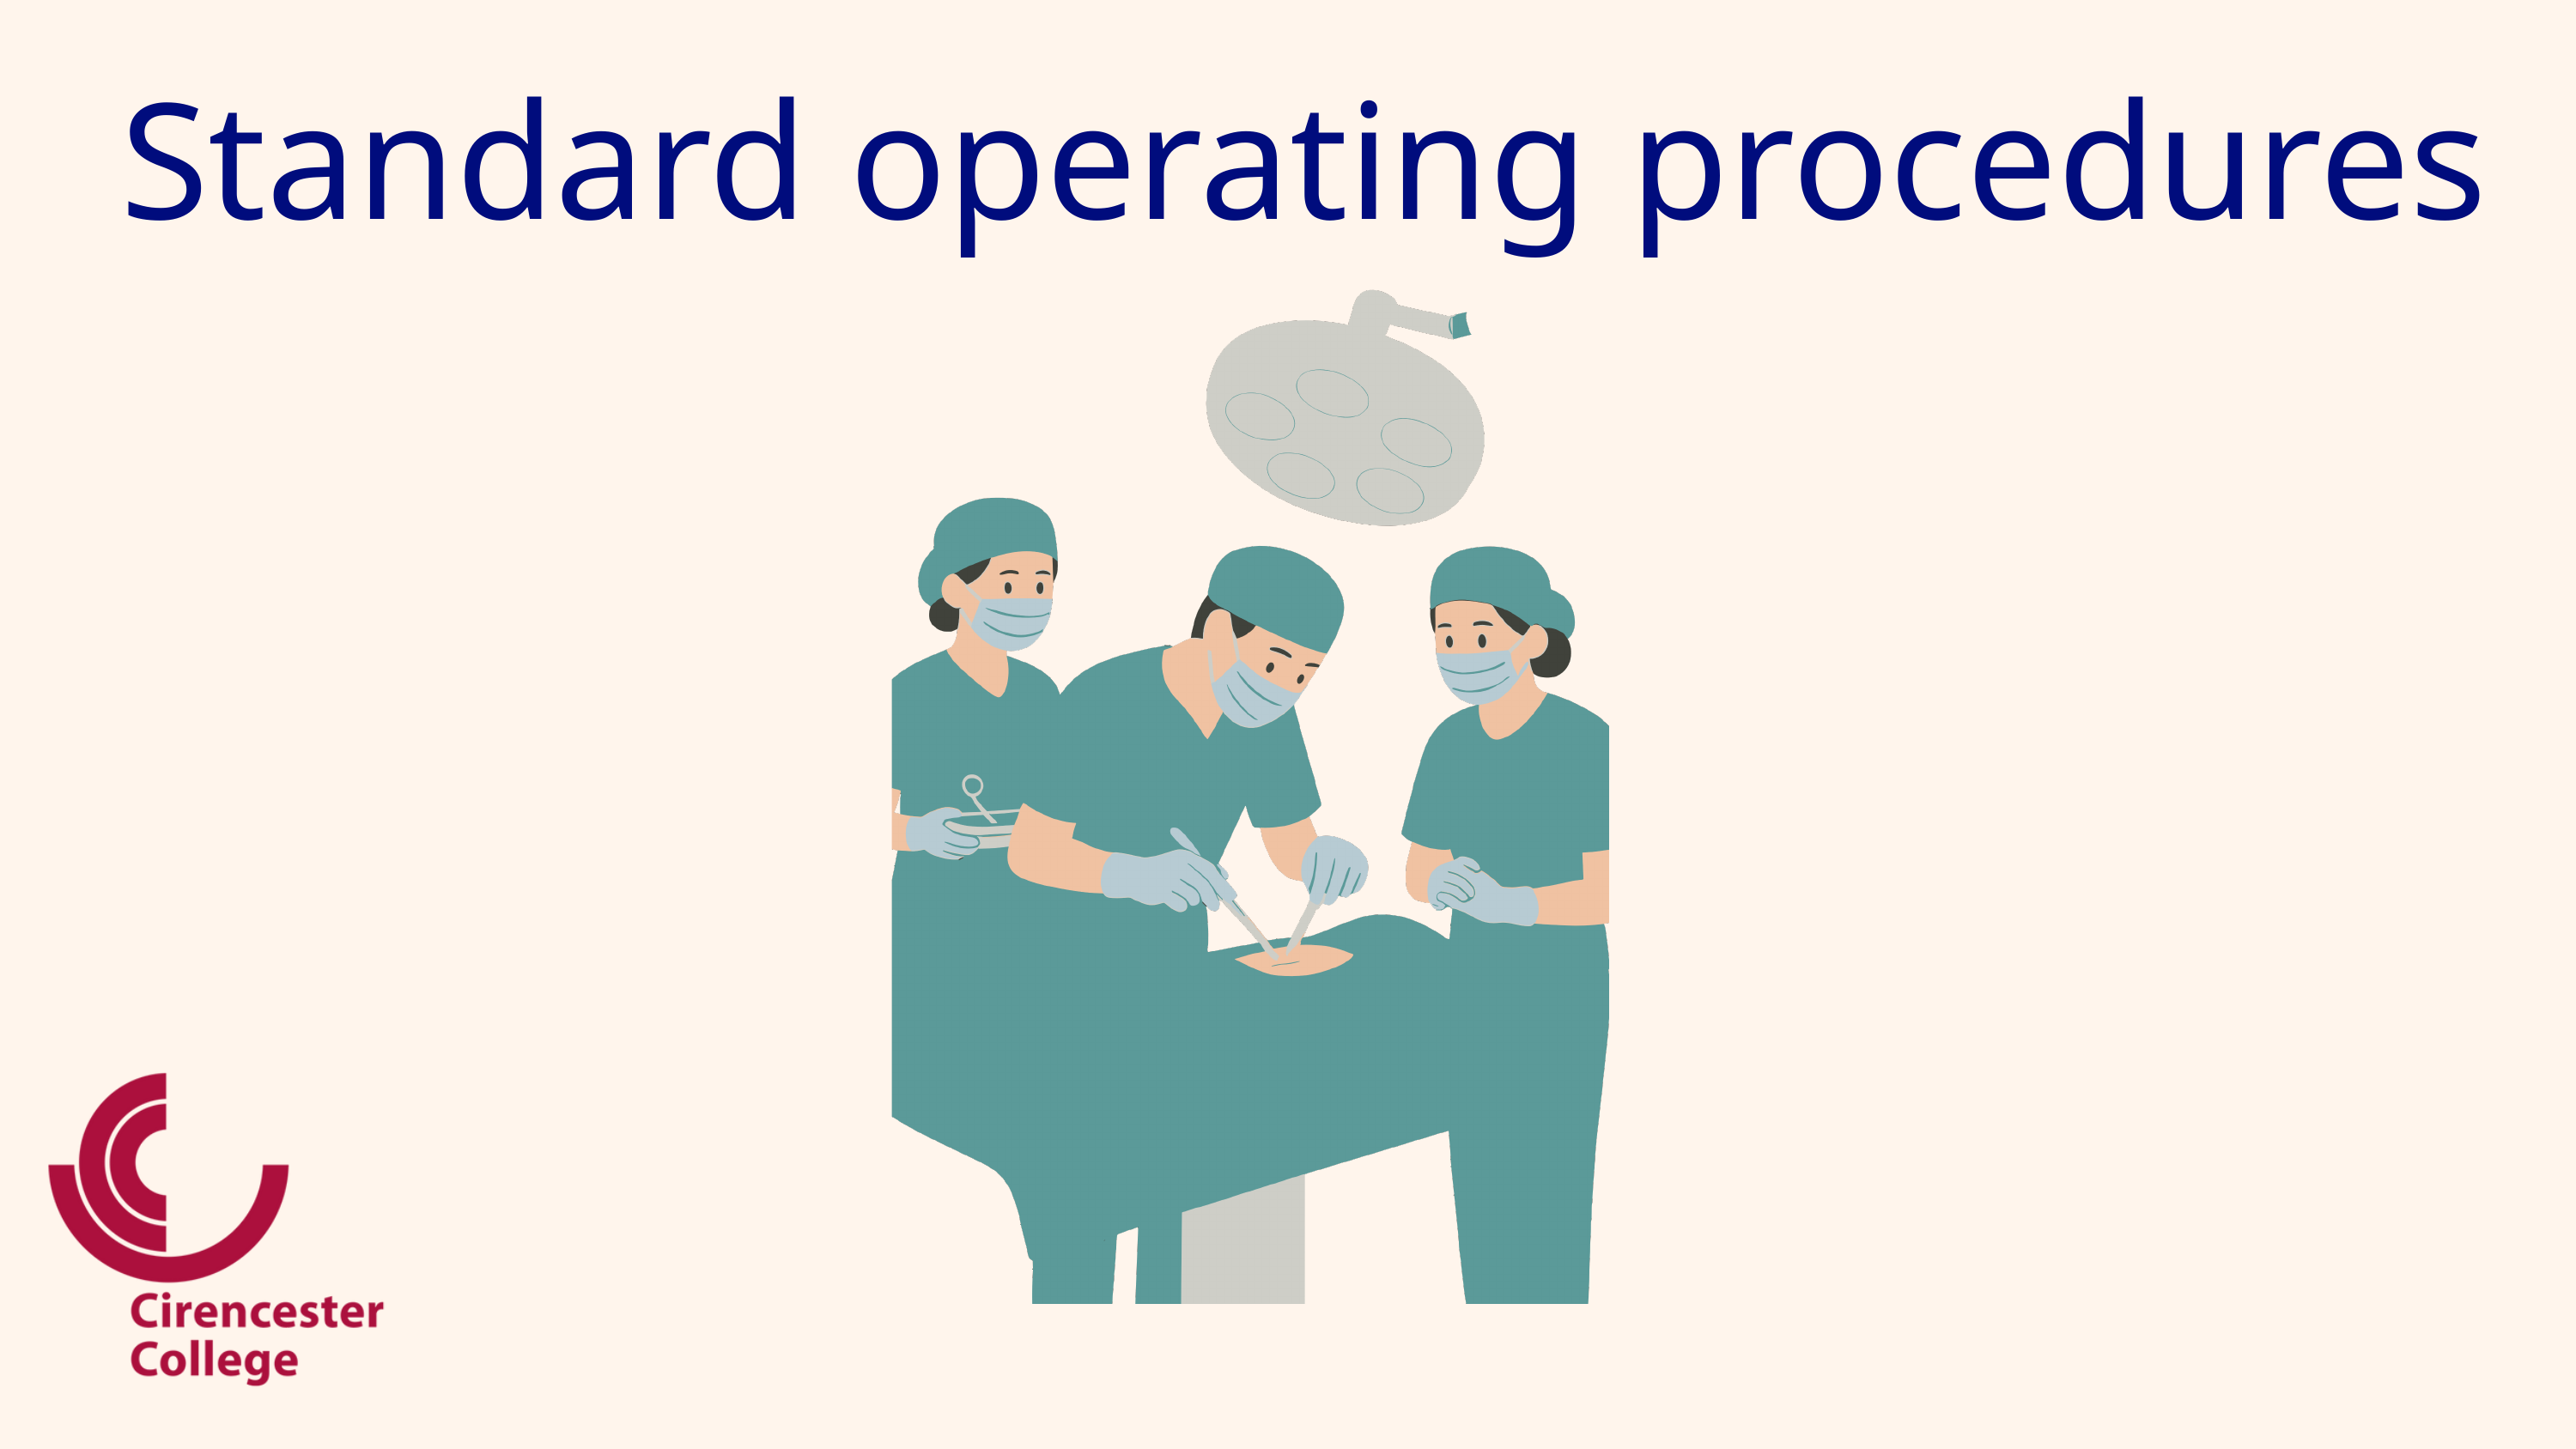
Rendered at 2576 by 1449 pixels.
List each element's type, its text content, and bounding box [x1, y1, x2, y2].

text_box Standard operating procedures [0, 26, 2576, 252]
text_box [891, 289, 1609, 1304]
text_box [34, 1049, 398, 1413]
